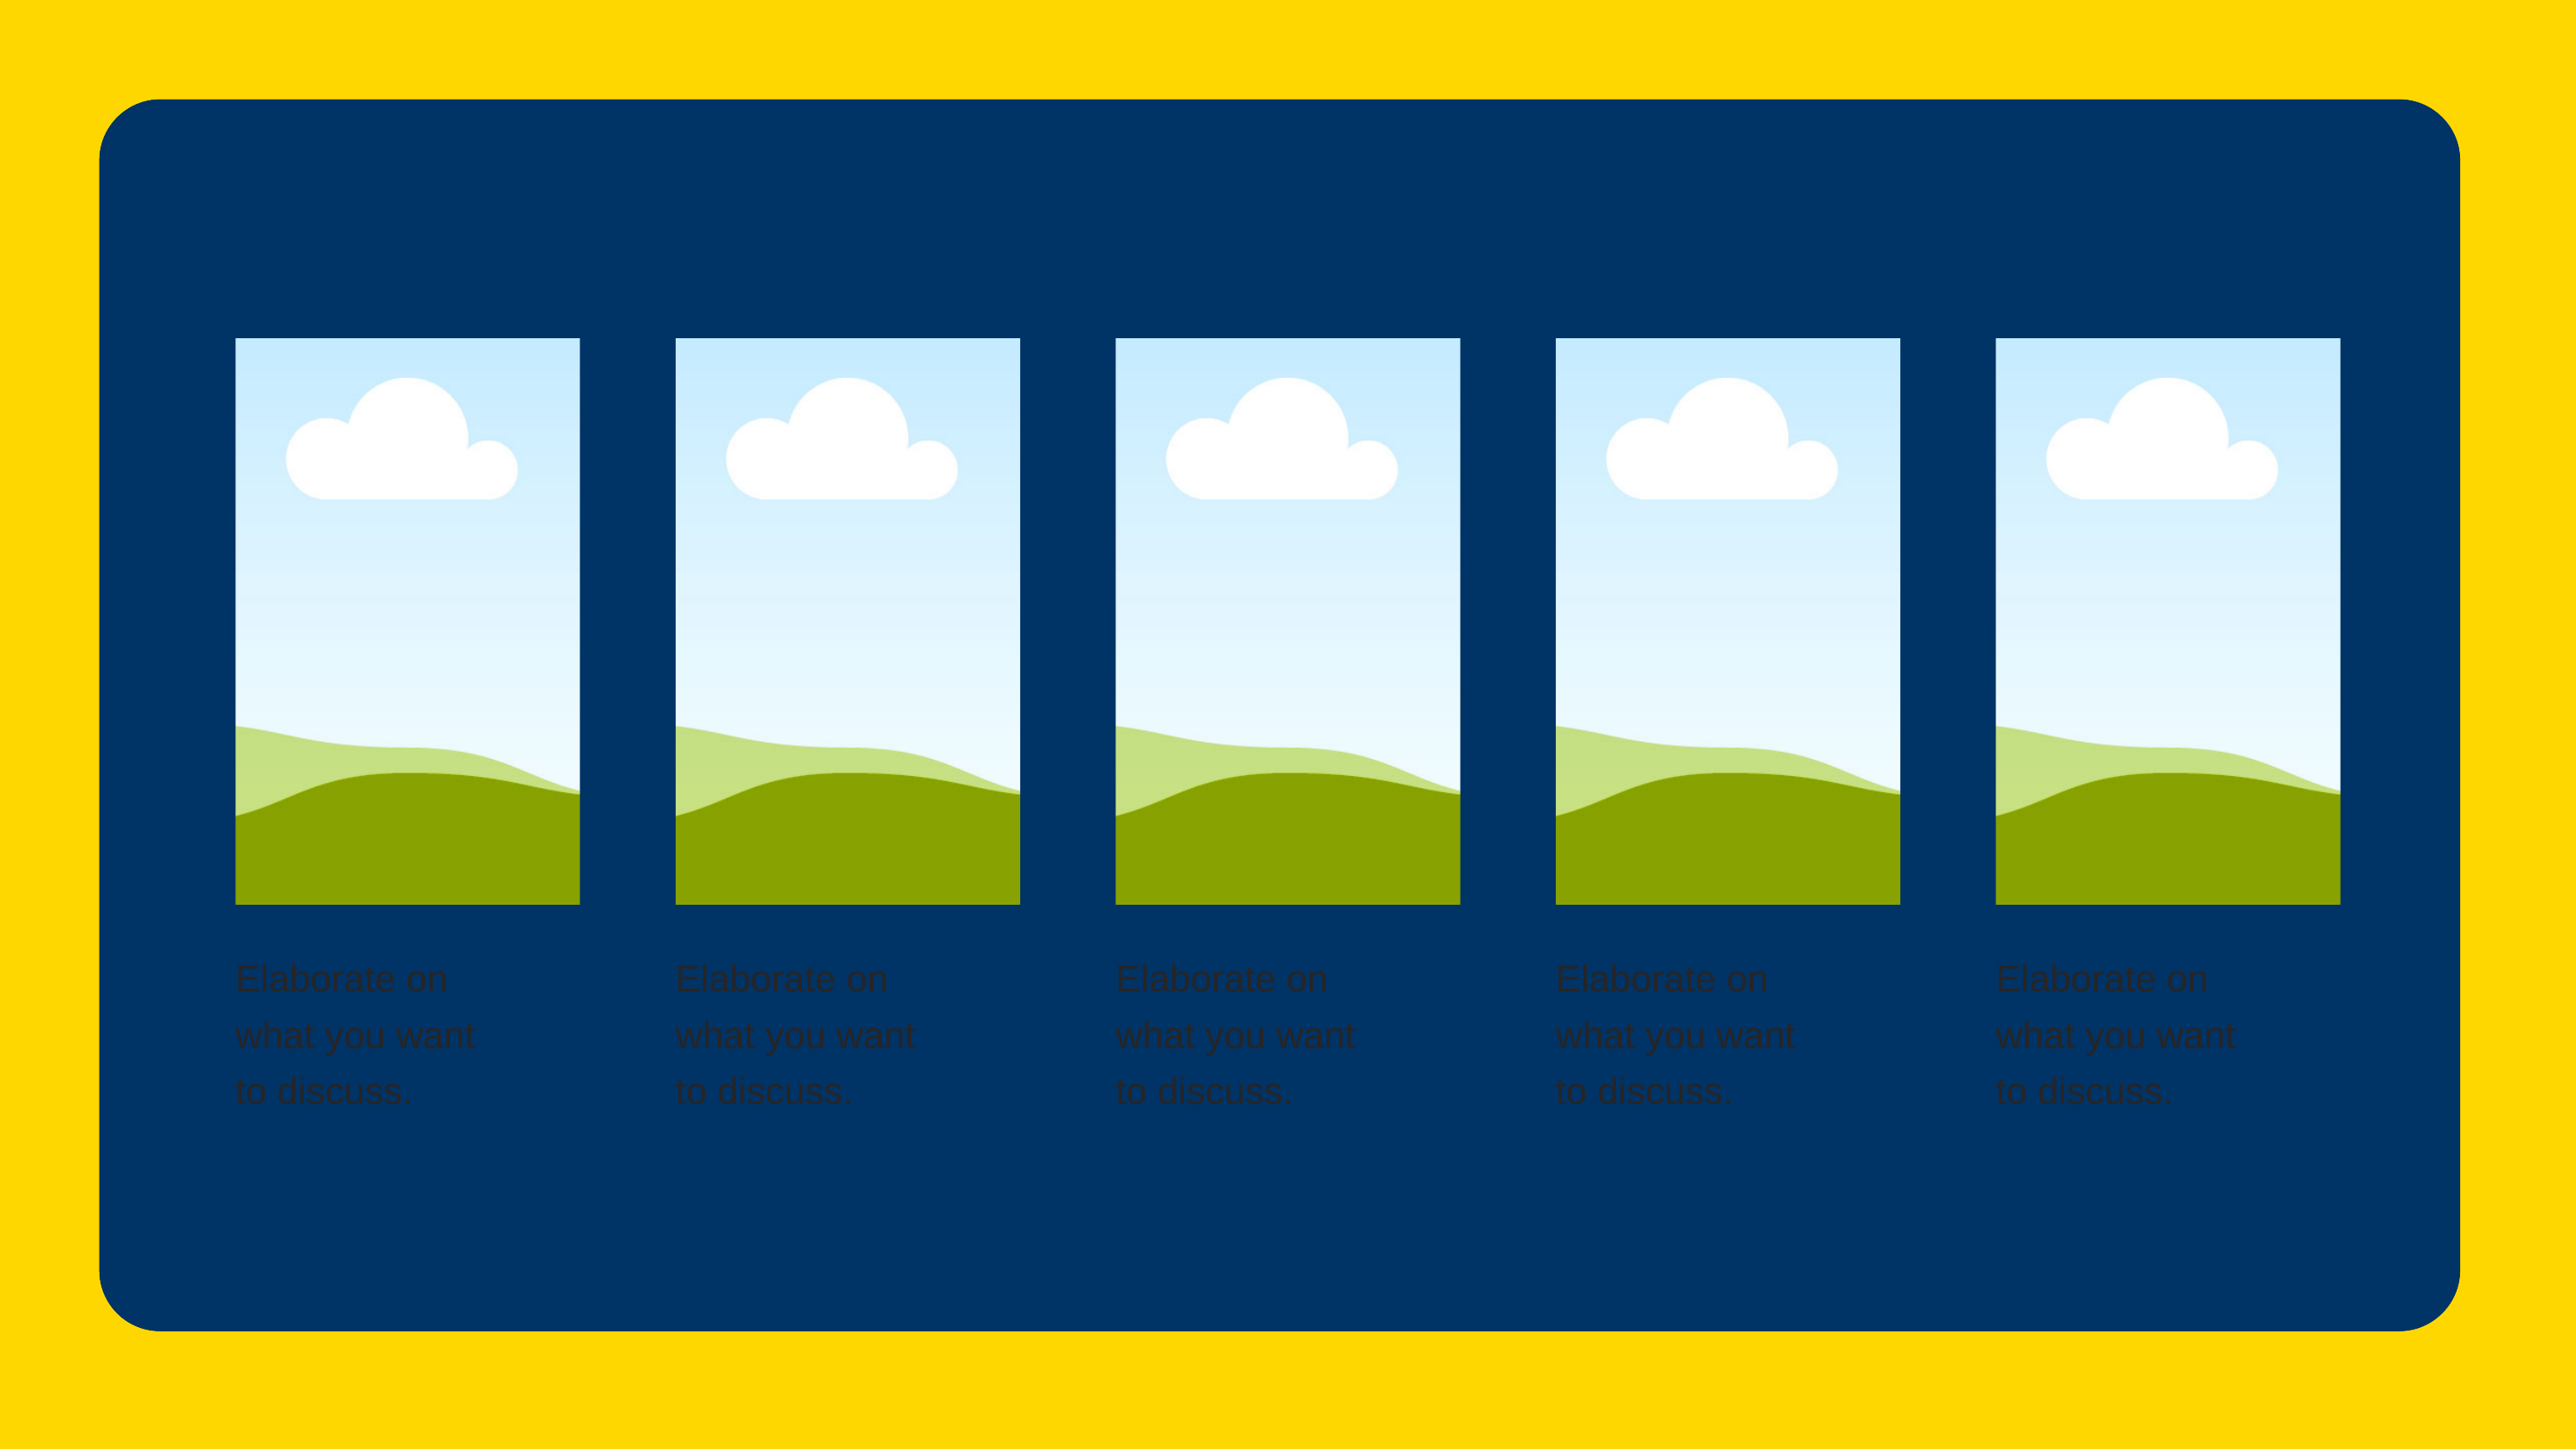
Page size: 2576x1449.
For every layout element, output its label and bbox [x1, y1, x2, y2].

text_box [675, 337, 1021, 905]
text_box [1555, 337, 1901, 905]
text_box [234, 337, 580, 905]
text_box [94, 94, 2482, 1355]
text_box [1996, 337, 2341, 905]
text_box [1115, 337, 1461, 905]
